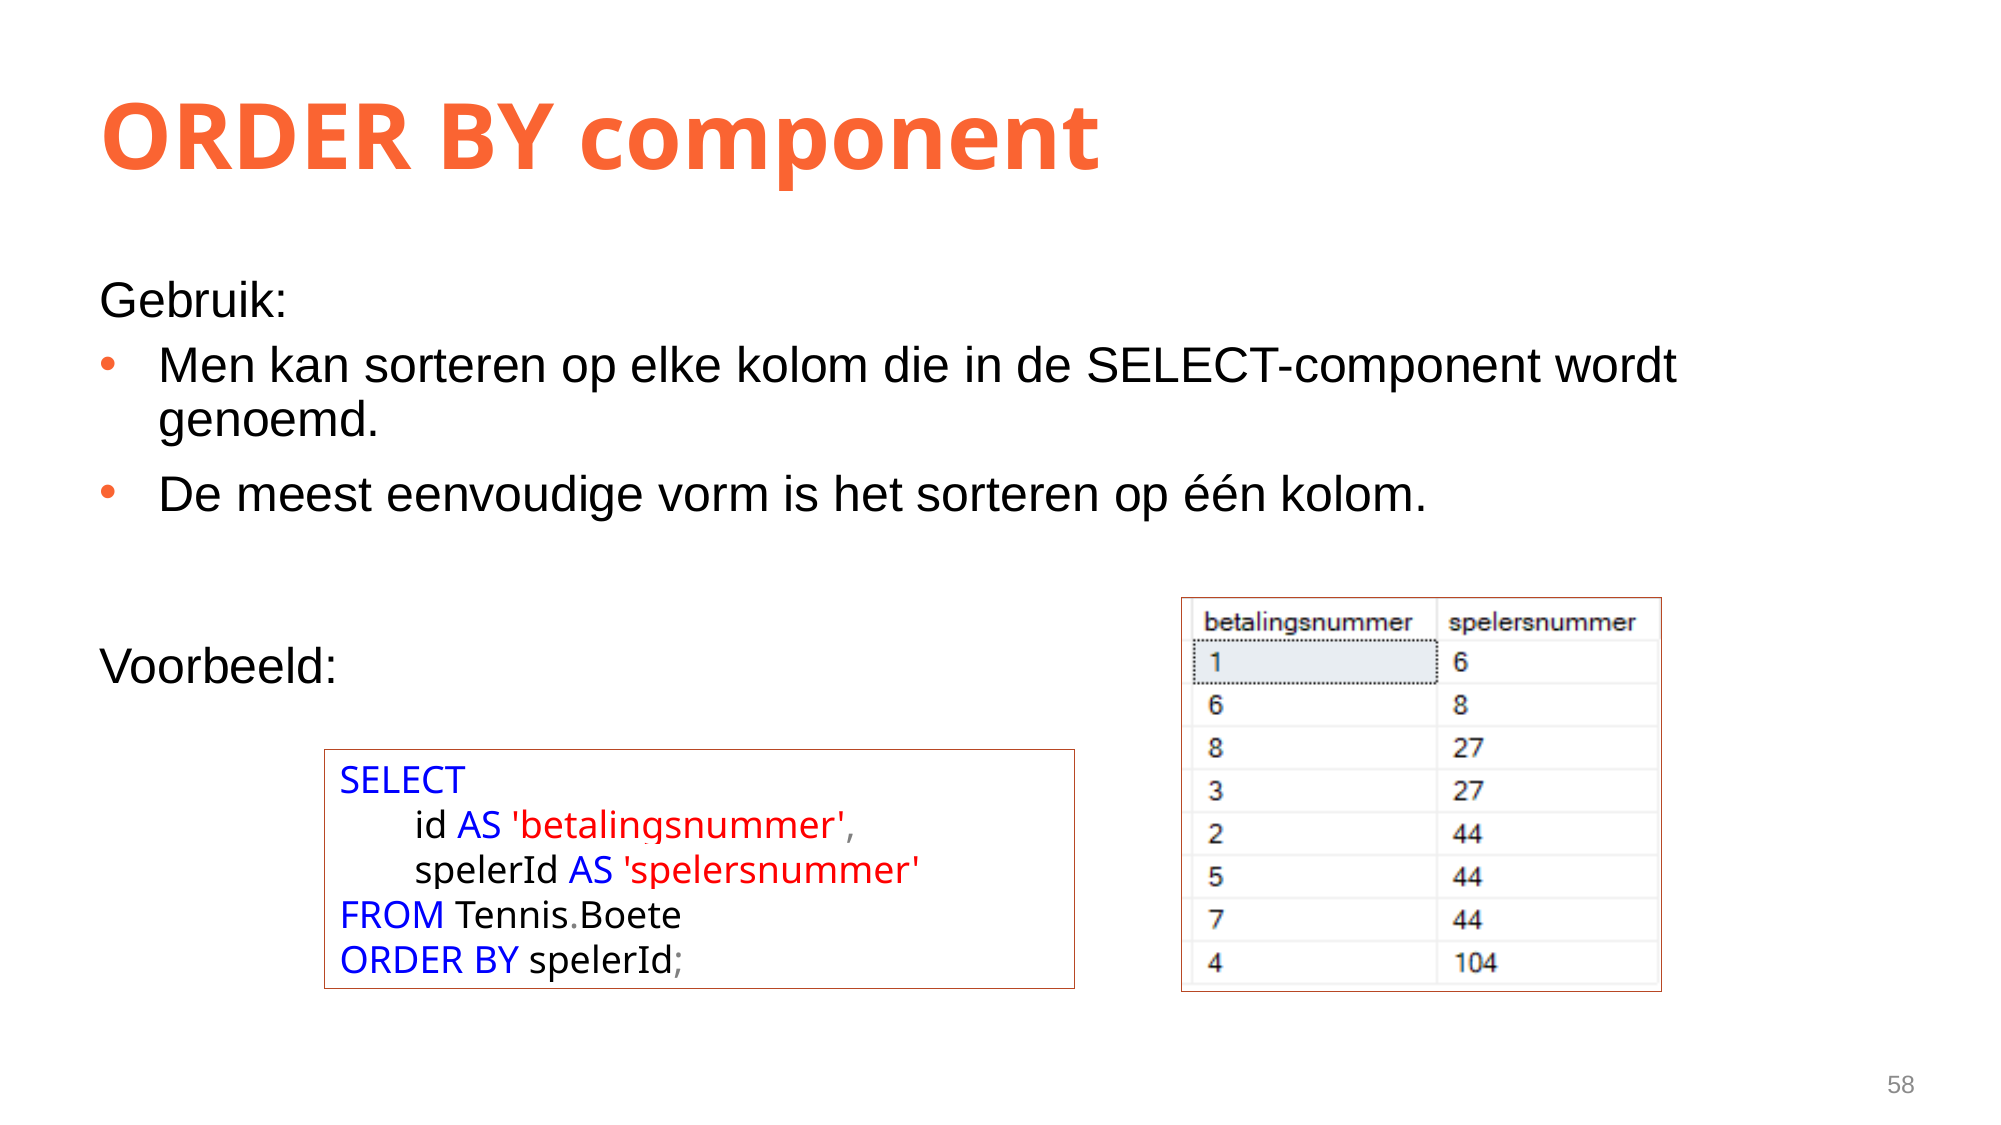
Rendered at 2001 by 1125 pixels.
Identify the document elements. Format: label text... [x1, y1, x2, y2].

slide_number 58 [1815, 1061, 1916, 1107]
title ORDER BY component [84, 49, 1916, 233]
text_box SELECT id AS 'betalingsnummer', spelerId AS 'spelersnummer' FROM Tennis.Boete ORDER BY spelerId; [324, 749, 1075, 989]
list Gebruik: Men kan sorteren op elke kolom die in de SELECT-component wordt genoemd. De meest eenvoudige vorm is het sorteren op één kolom. Voorbeeld: [84, 267, 1916, 1041]
picture [1181, 597, 1662, 992]
